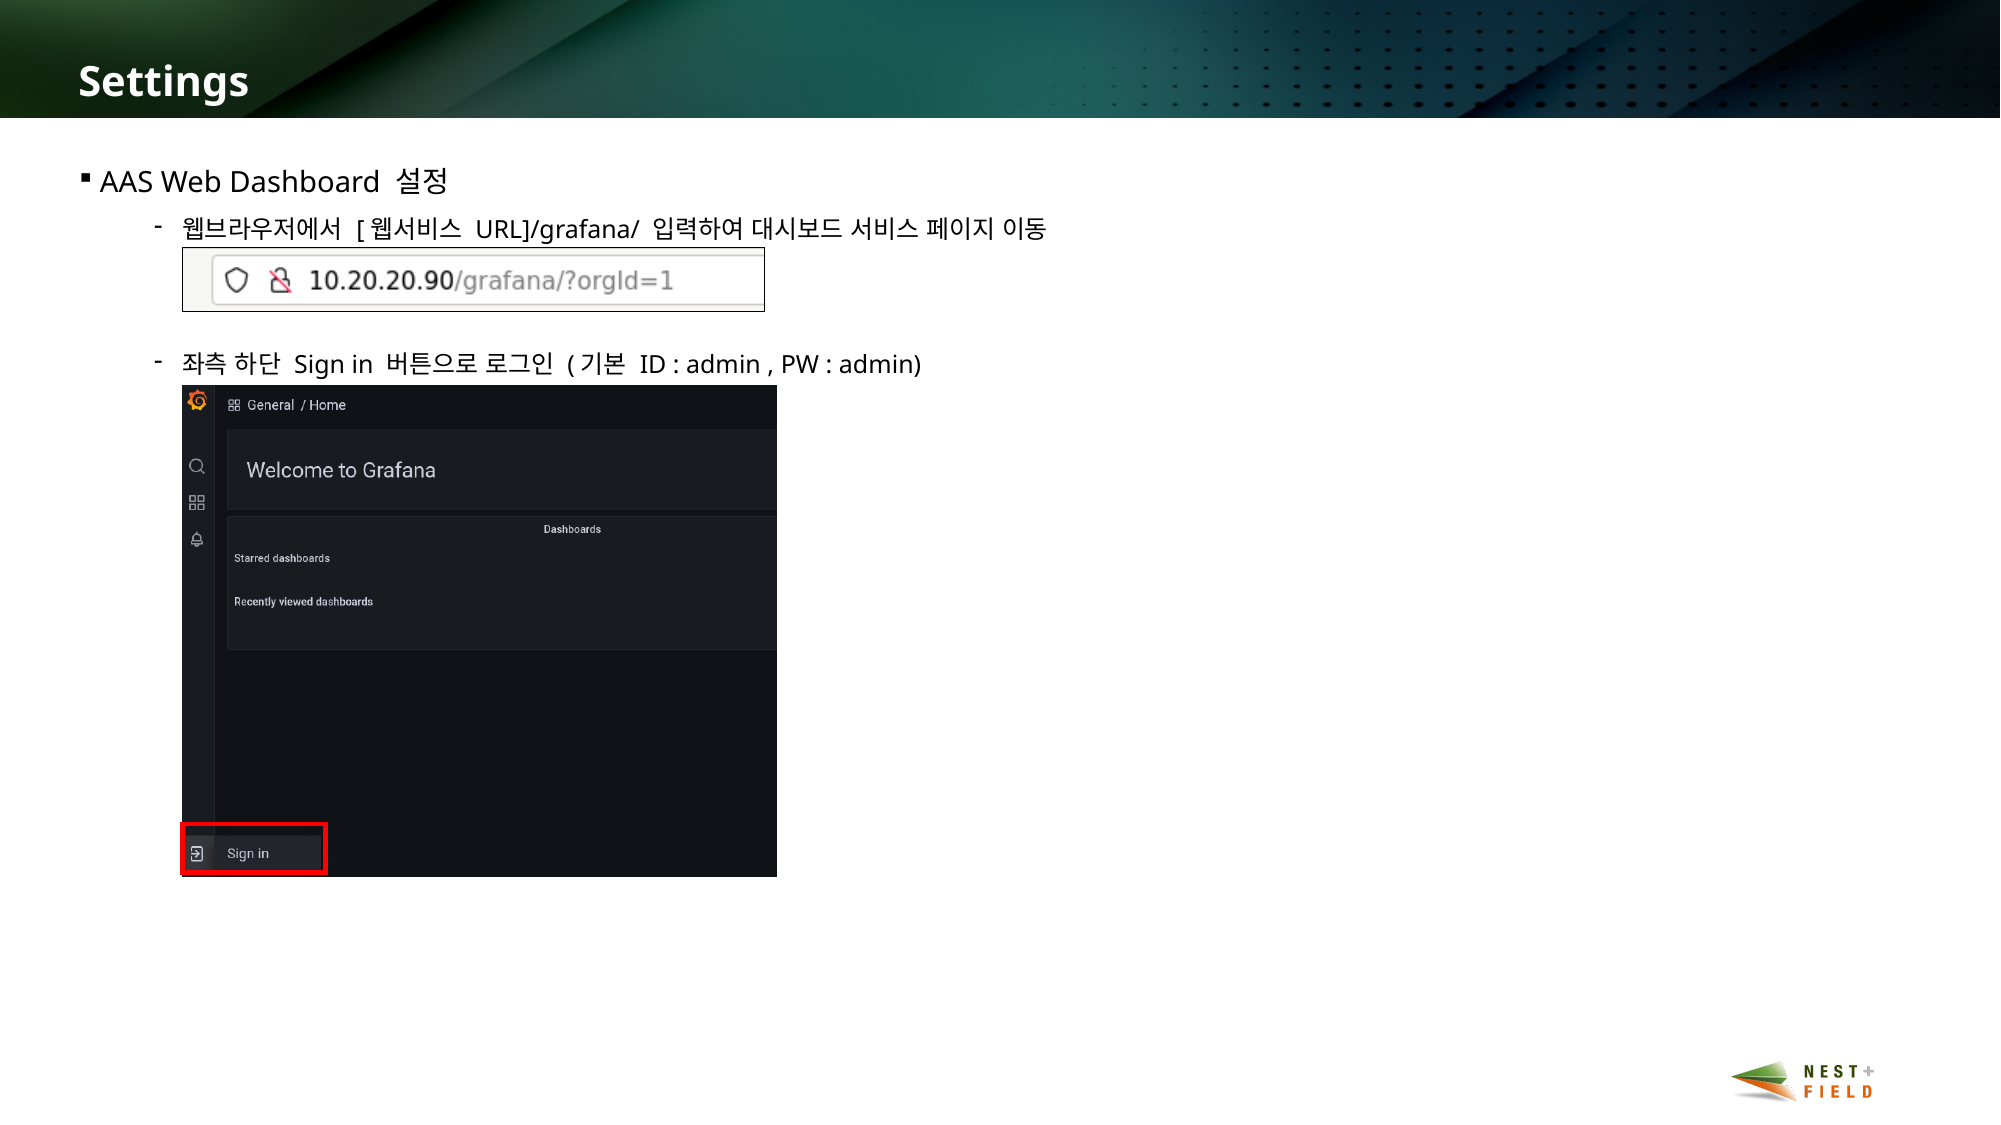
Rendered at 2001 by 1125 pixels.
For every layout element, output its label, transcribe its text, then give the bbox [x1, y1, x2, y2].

picture [182, 247, 765, 313]
text_box AAS Web Dashboard 설정 웹브라우저에서 [웹서비스 URL]/grafana/ 입력하여 대시보드 서비스 페이지 이동 좌측 하단 Sign in 버튼으로 로그인 (기본 ID : admin , PW : admin) [64, 138, 2000, 723]
picture [182, 385, 777, 878]
text_box Settings [63, 47, 1075, 113]
picture [0, 0, 2000, 118]
picture [1726, 1056, 1876, 1107]
